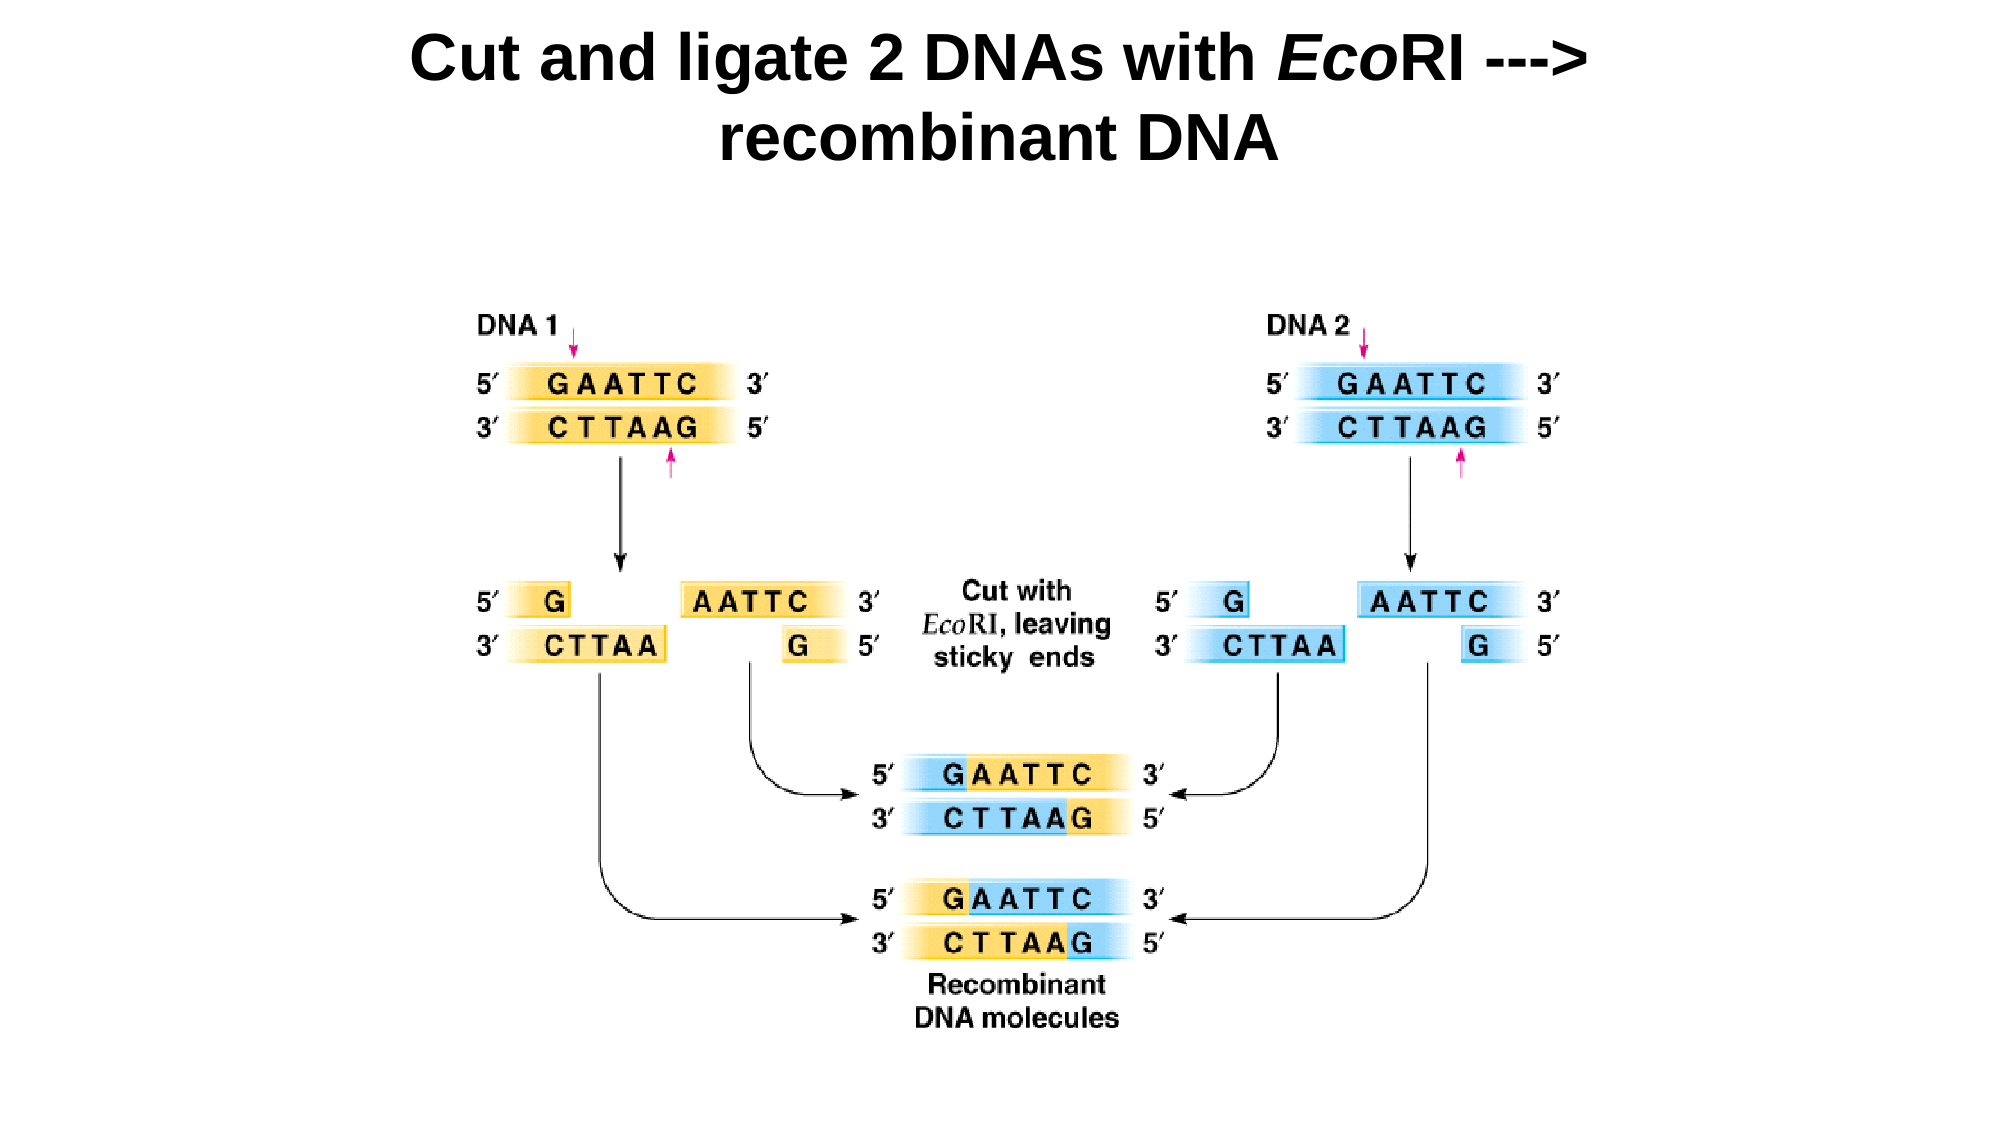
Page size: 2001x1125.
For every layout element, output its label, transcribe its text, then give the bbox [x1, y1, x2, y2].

title Cut and ligate 2 DNAs with EcoRI ---> recombinant DNA [249, 0, 1750, 188]
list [462, 299, 1569, 1038]
